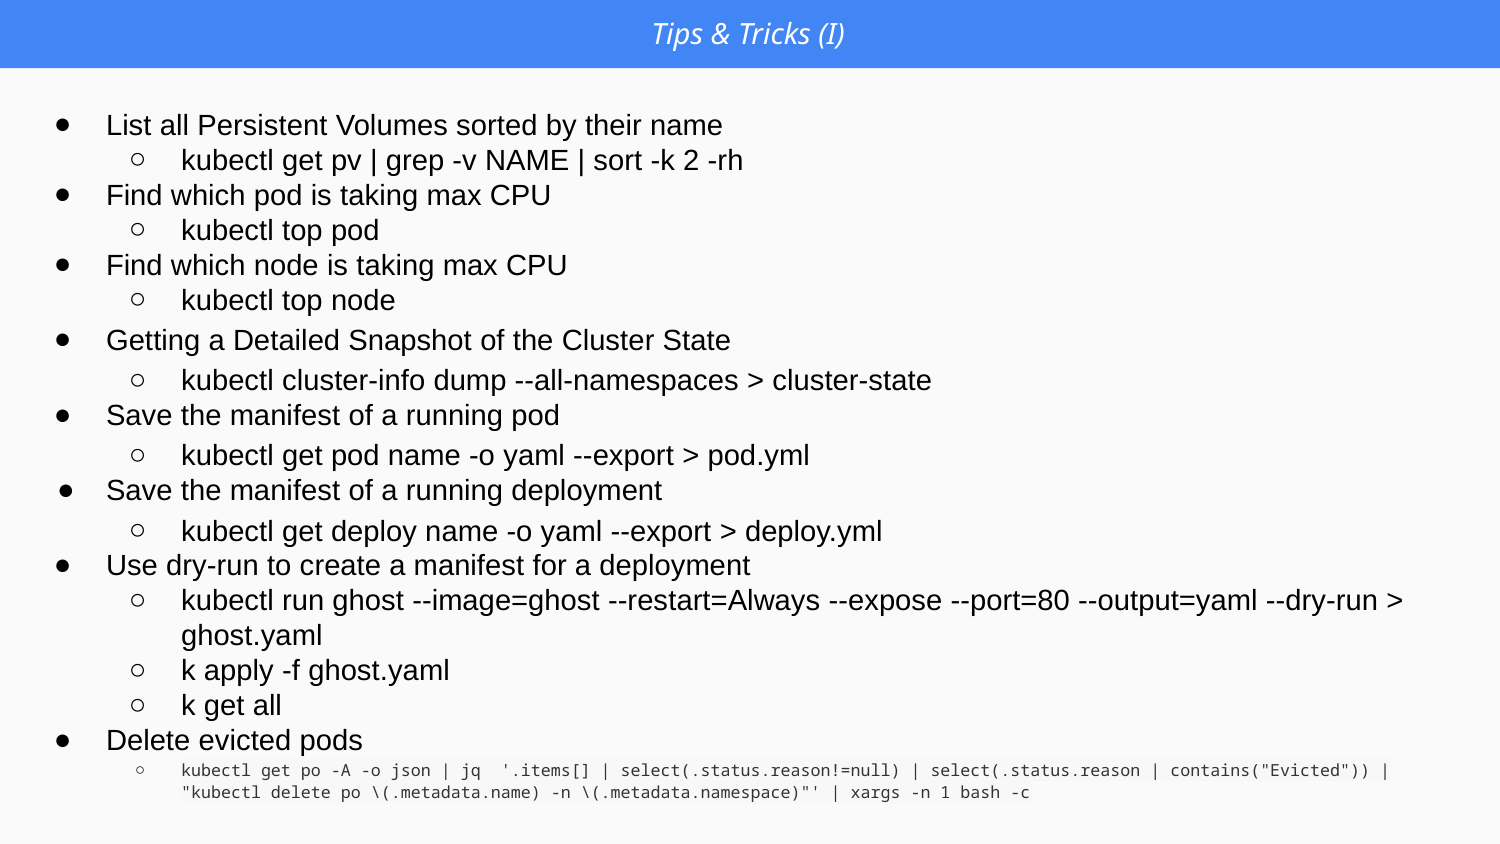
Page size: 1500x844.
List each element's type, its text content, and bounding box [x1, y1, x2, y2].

text_box List all Persistent Volumes sorted by their name kubectl get pv | grep -v NAME | sort -k 2 -rh Find which pod is taking max CPU kubectl top pod Find which node is taking max CPU kubectl top node Getting a Detailed Snapshot of the Cluster State kubectl cluster-info dump --all-namespaces > cluster-state Save the manifest of a running pod kubectl get pod name -o yaml --export > pod.yml Save the manifest of a running deployment kubectl get deploy name -o yaml --export > deploy.yml Use dry-run to create a manifest for a deployment kubectl run ghost --image=ghost --restart=Always --expose --port=80 --output=yaml --dry-run > ghost.yaml k apply -f ghost.yaml k get all Delete evicted pods kubectl get po -A -o json | jq '.items[] | select(.status.reason!=null) | select(.status.reason | contains("Evicted")) | "kubectl delete po \(.metadata.name) -n \(.metadata.namespace)"' | xargs -n 1 bash -c [15, 91, 1453, 844]
title Tips & Tricks (I) [0, 0, 1497, 69]
